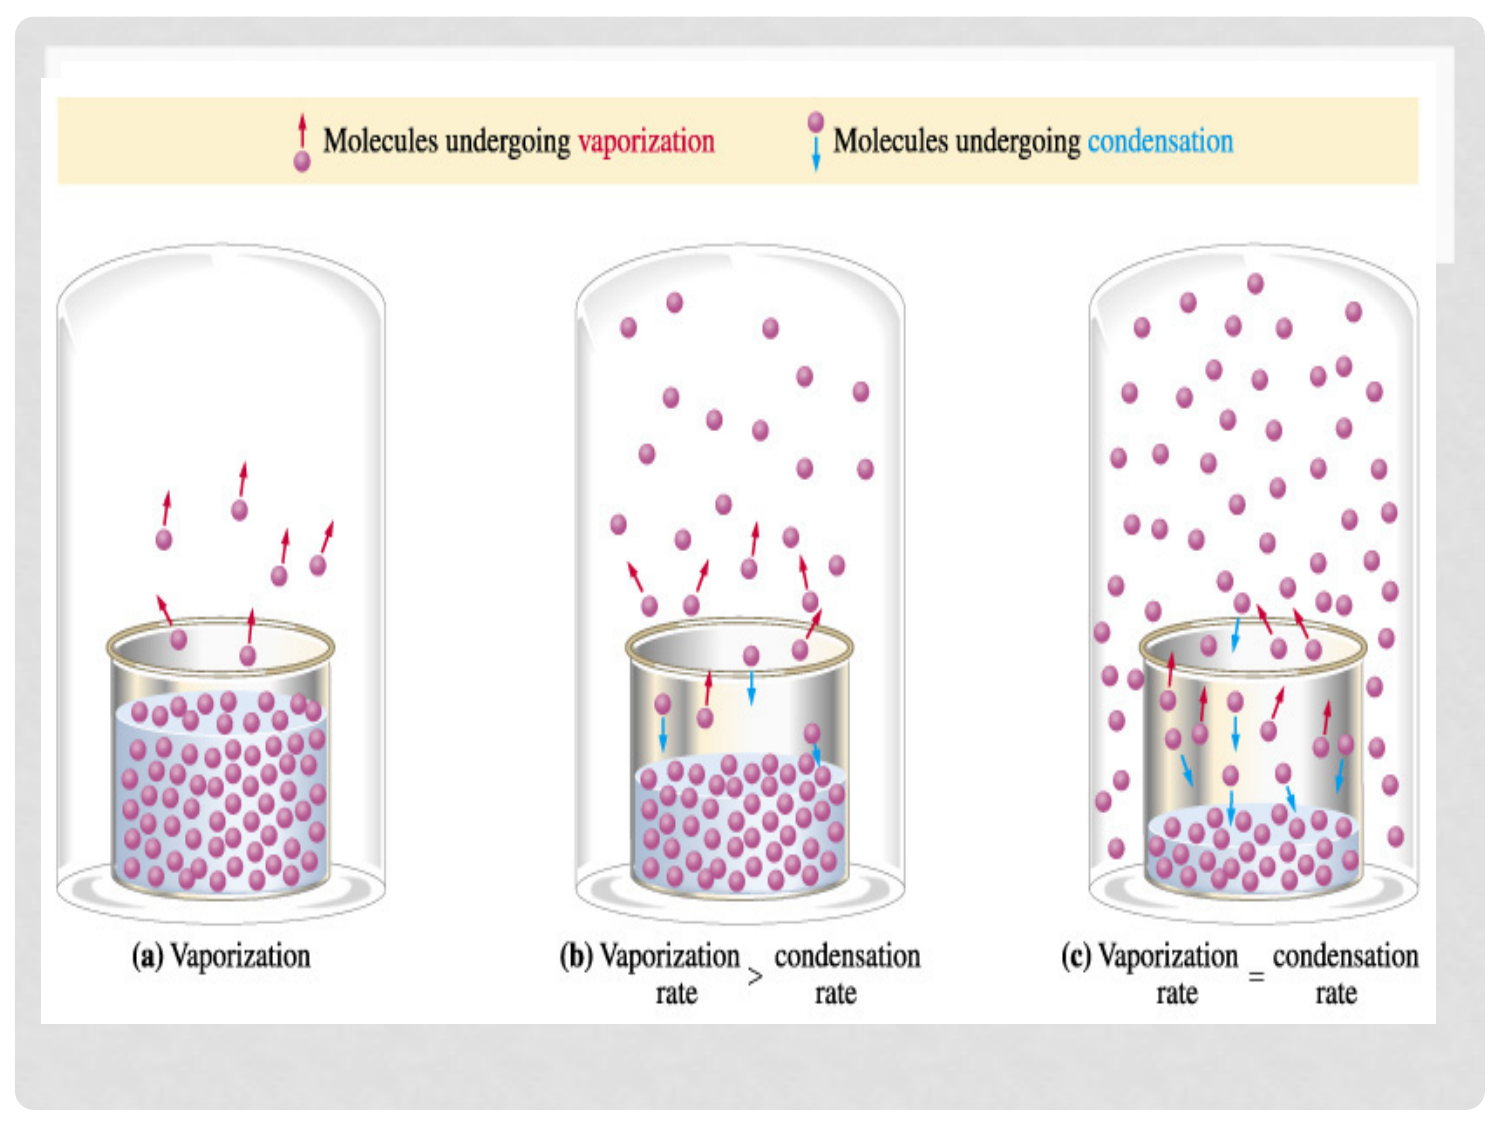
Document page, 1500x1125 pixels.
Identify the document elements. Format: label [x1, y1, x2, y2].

picture [41, 77, 1436, 1024]
